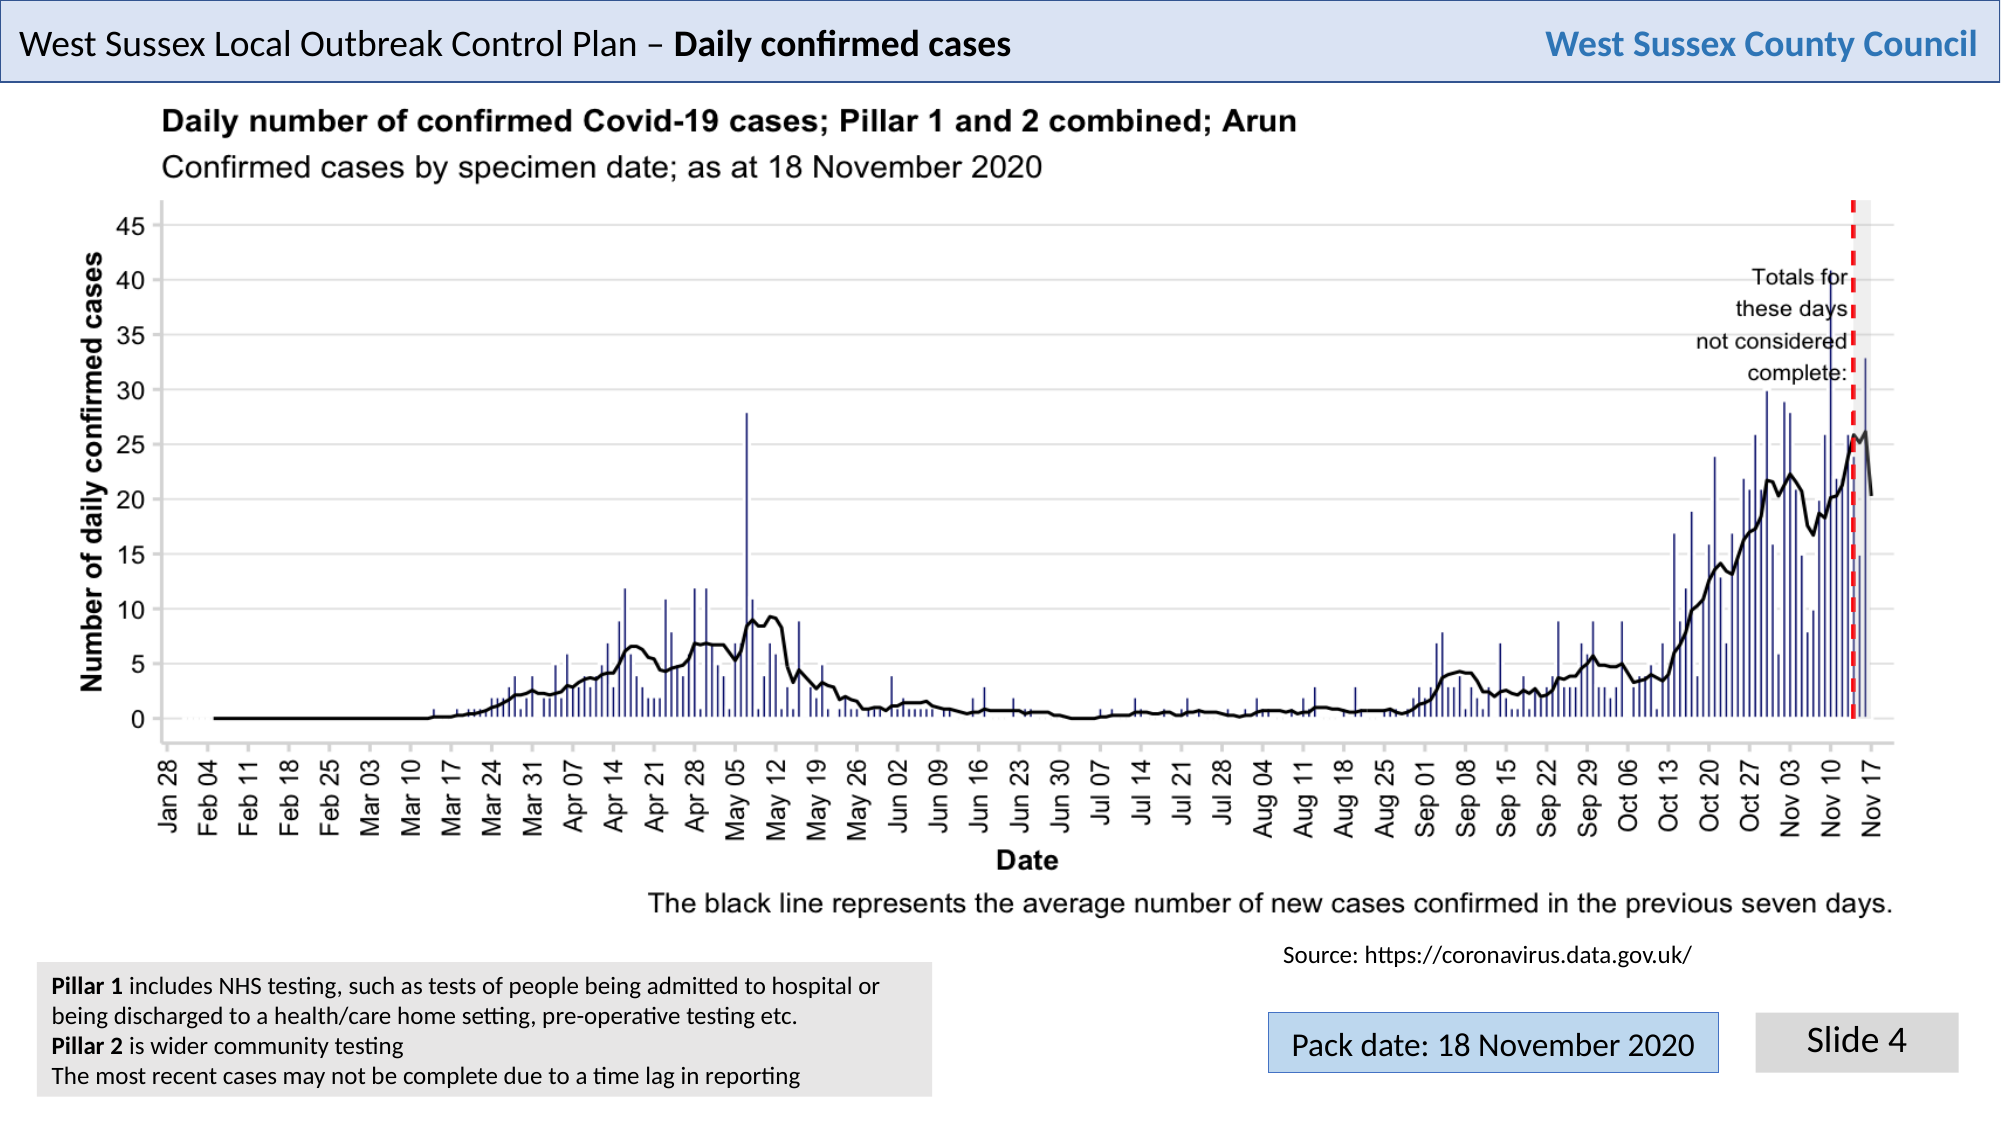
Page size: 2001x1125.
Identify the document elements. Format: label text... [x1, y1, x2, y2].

list Slide 4 [1755, 1012, 1959, 1073]
picture [63, 91, 1912, 935]
list Source: https://coronavirus.data.gov.uk/ [1268, 935, 1912, 995]
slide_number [1268, 1012, 1719, 1073]
